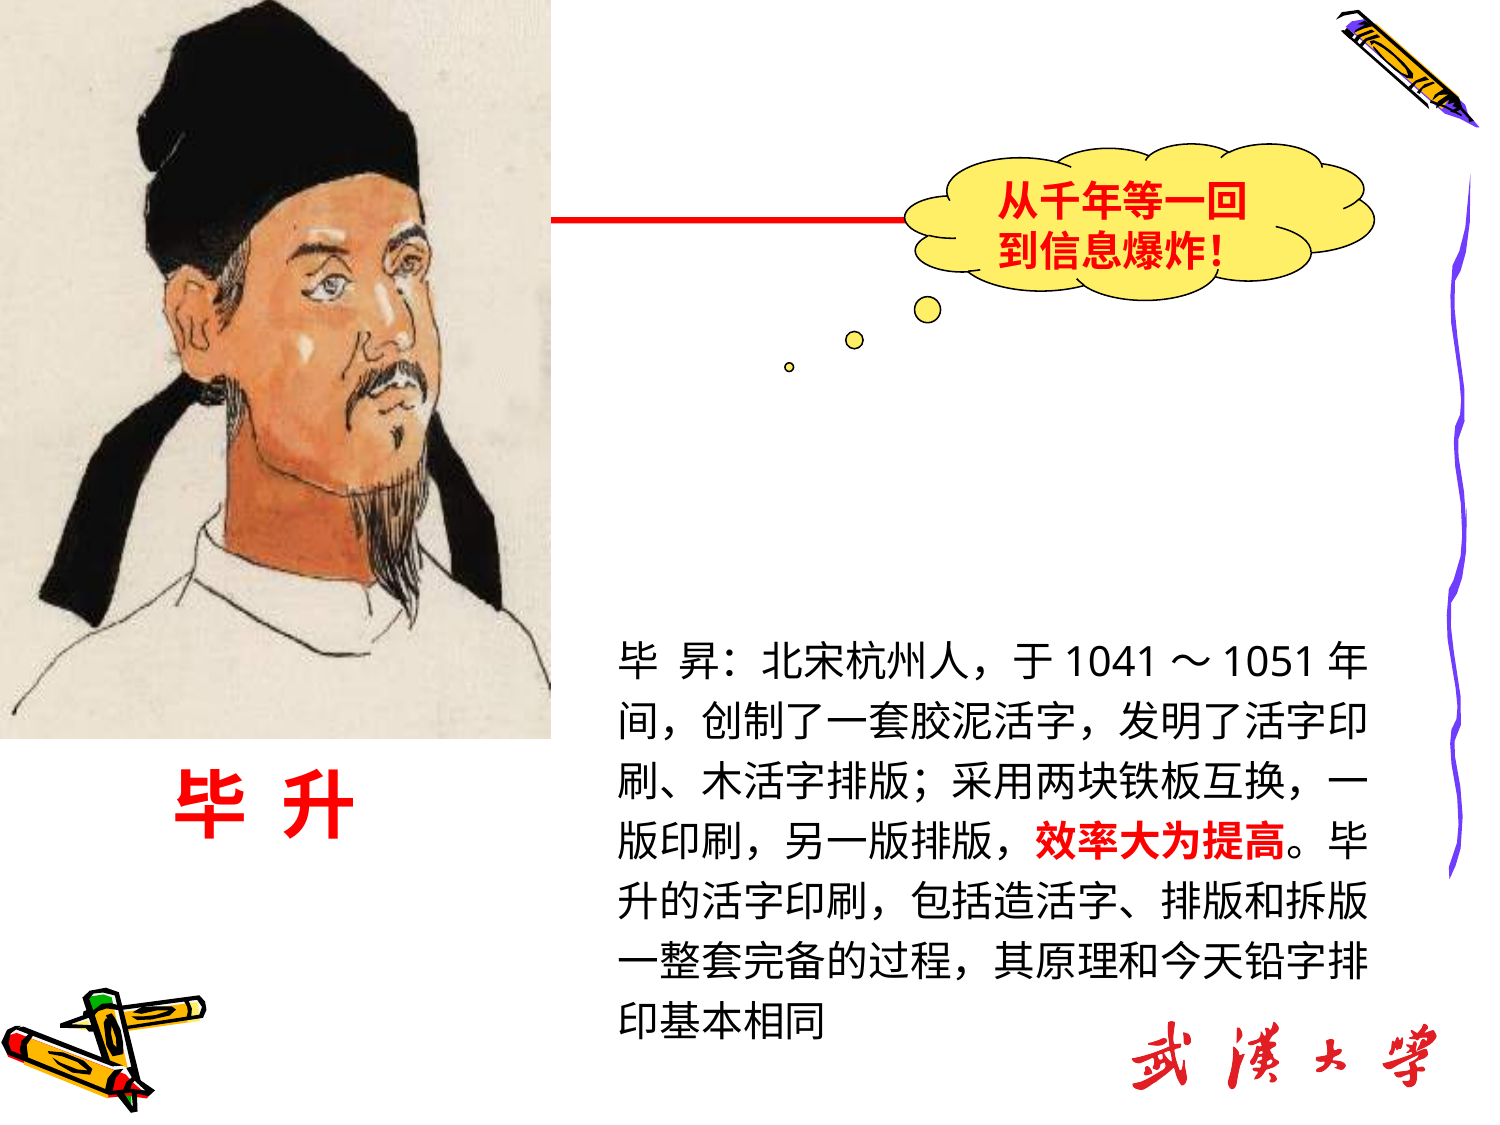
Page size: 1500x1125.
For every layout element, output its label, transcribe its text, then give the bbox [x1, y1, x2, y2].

text_box 从千年等一回 到信息爆炸！ [914, 296, 941, 323]
picture [0, 0, 552, 739]
text_box 从千年等一回 到信息爆炸！ [904, 143, 1375, 301]
text_box 毕 升 [157, 749, 372, 855]
text_box 毕 昇：北宋杭州人，于1041～1051年间，创制了一套胶泥活字，发明了活字印刷、木活字排版；采用两块铁板互换，一版印刷，另一版排版，效率大为提高。毕升的活字印刷，包括造活字、排版和拆版一整套完备的过程，其原理和今天铅字排印基本相同 [603, 617, 1394, 1052]
picture [1128, 1015, 1471, 1093]
text_box 从千年等一回 到信息爆炸！ [845, 331, 864, 349]
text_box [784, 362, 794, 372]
